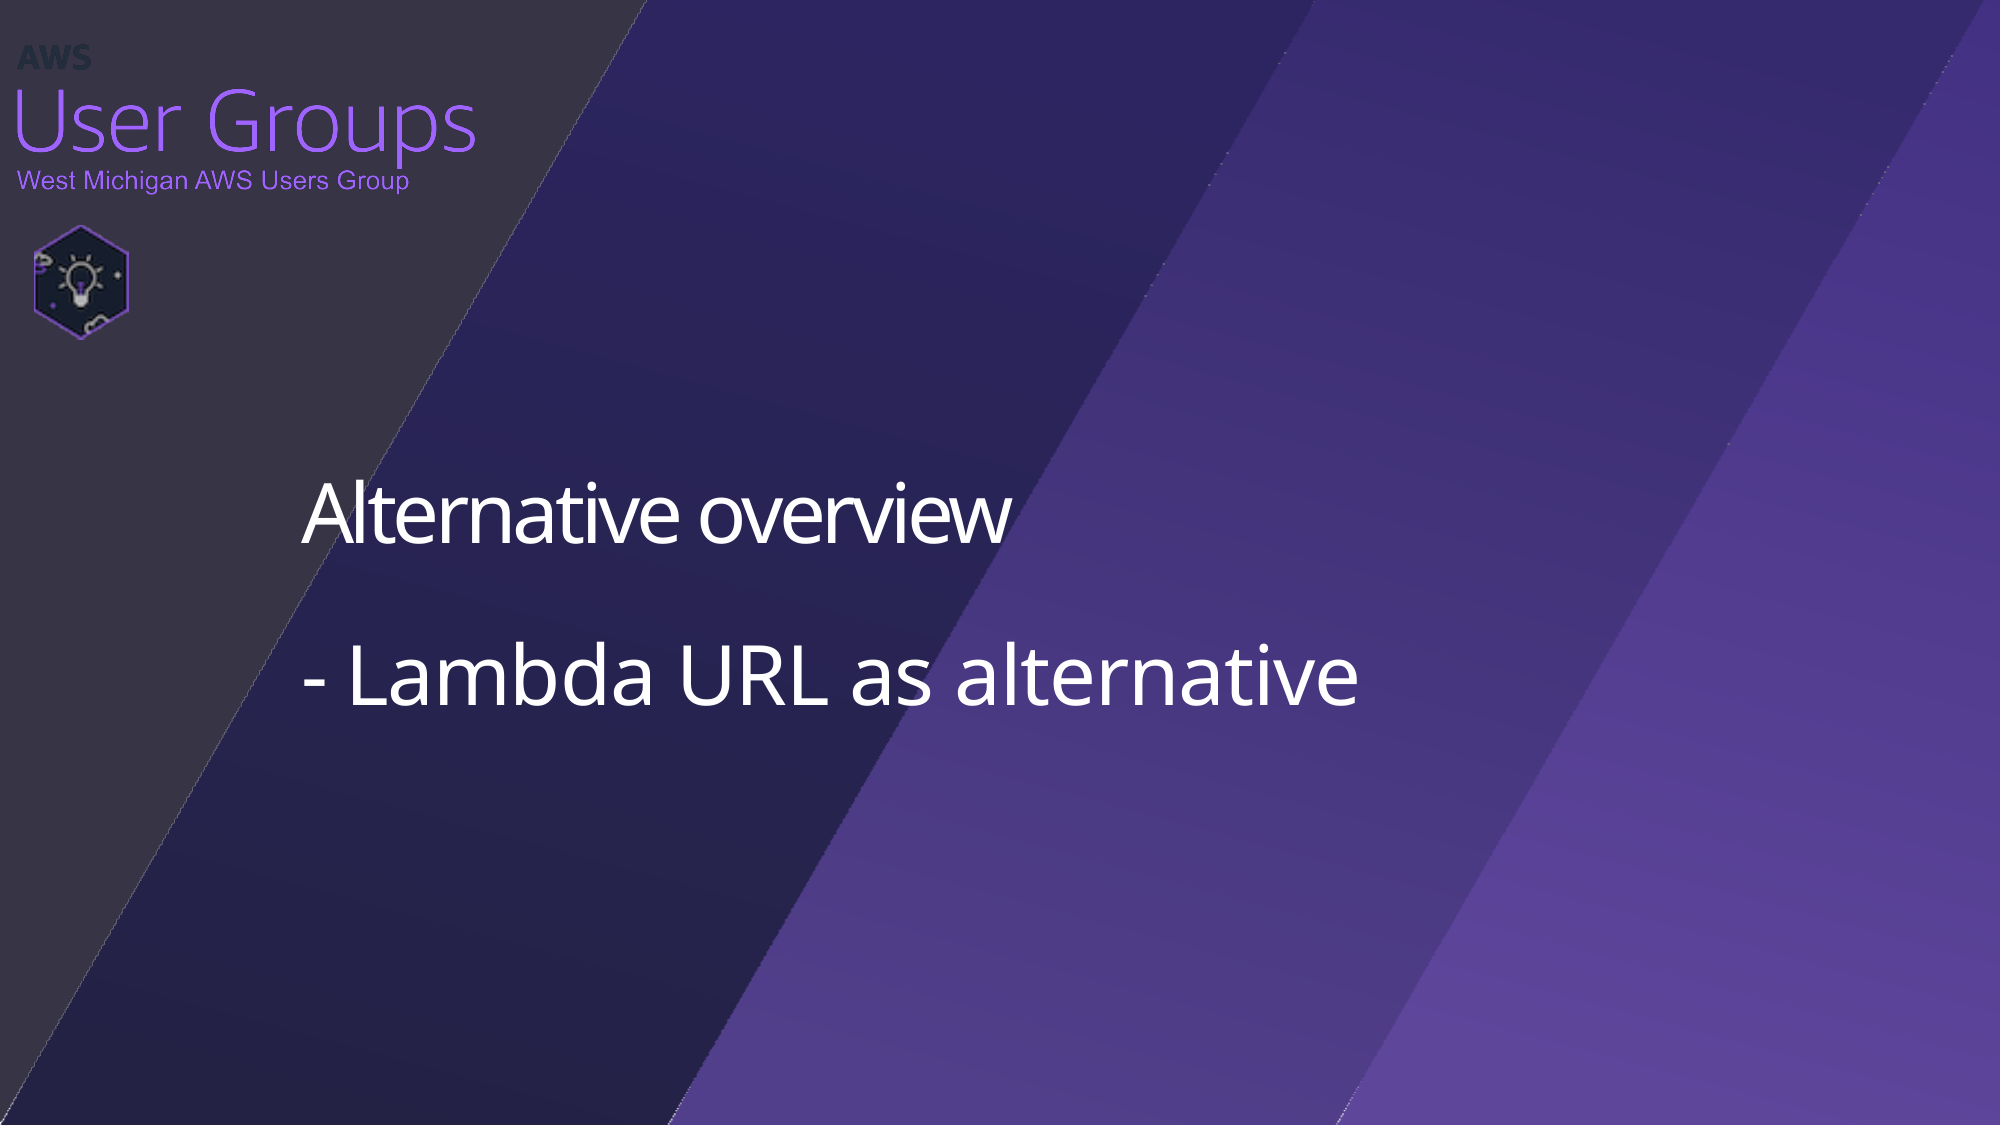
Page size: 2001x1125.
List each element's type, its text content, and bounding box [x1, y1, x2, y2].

picture [0, 43, 476, 213]
picture [33, 225, 130, 340]
text_box Alternative overview - Lambda URL as alternative [299, 398, 1824, 884]
text_box [0, 0, 2000, 1125]
